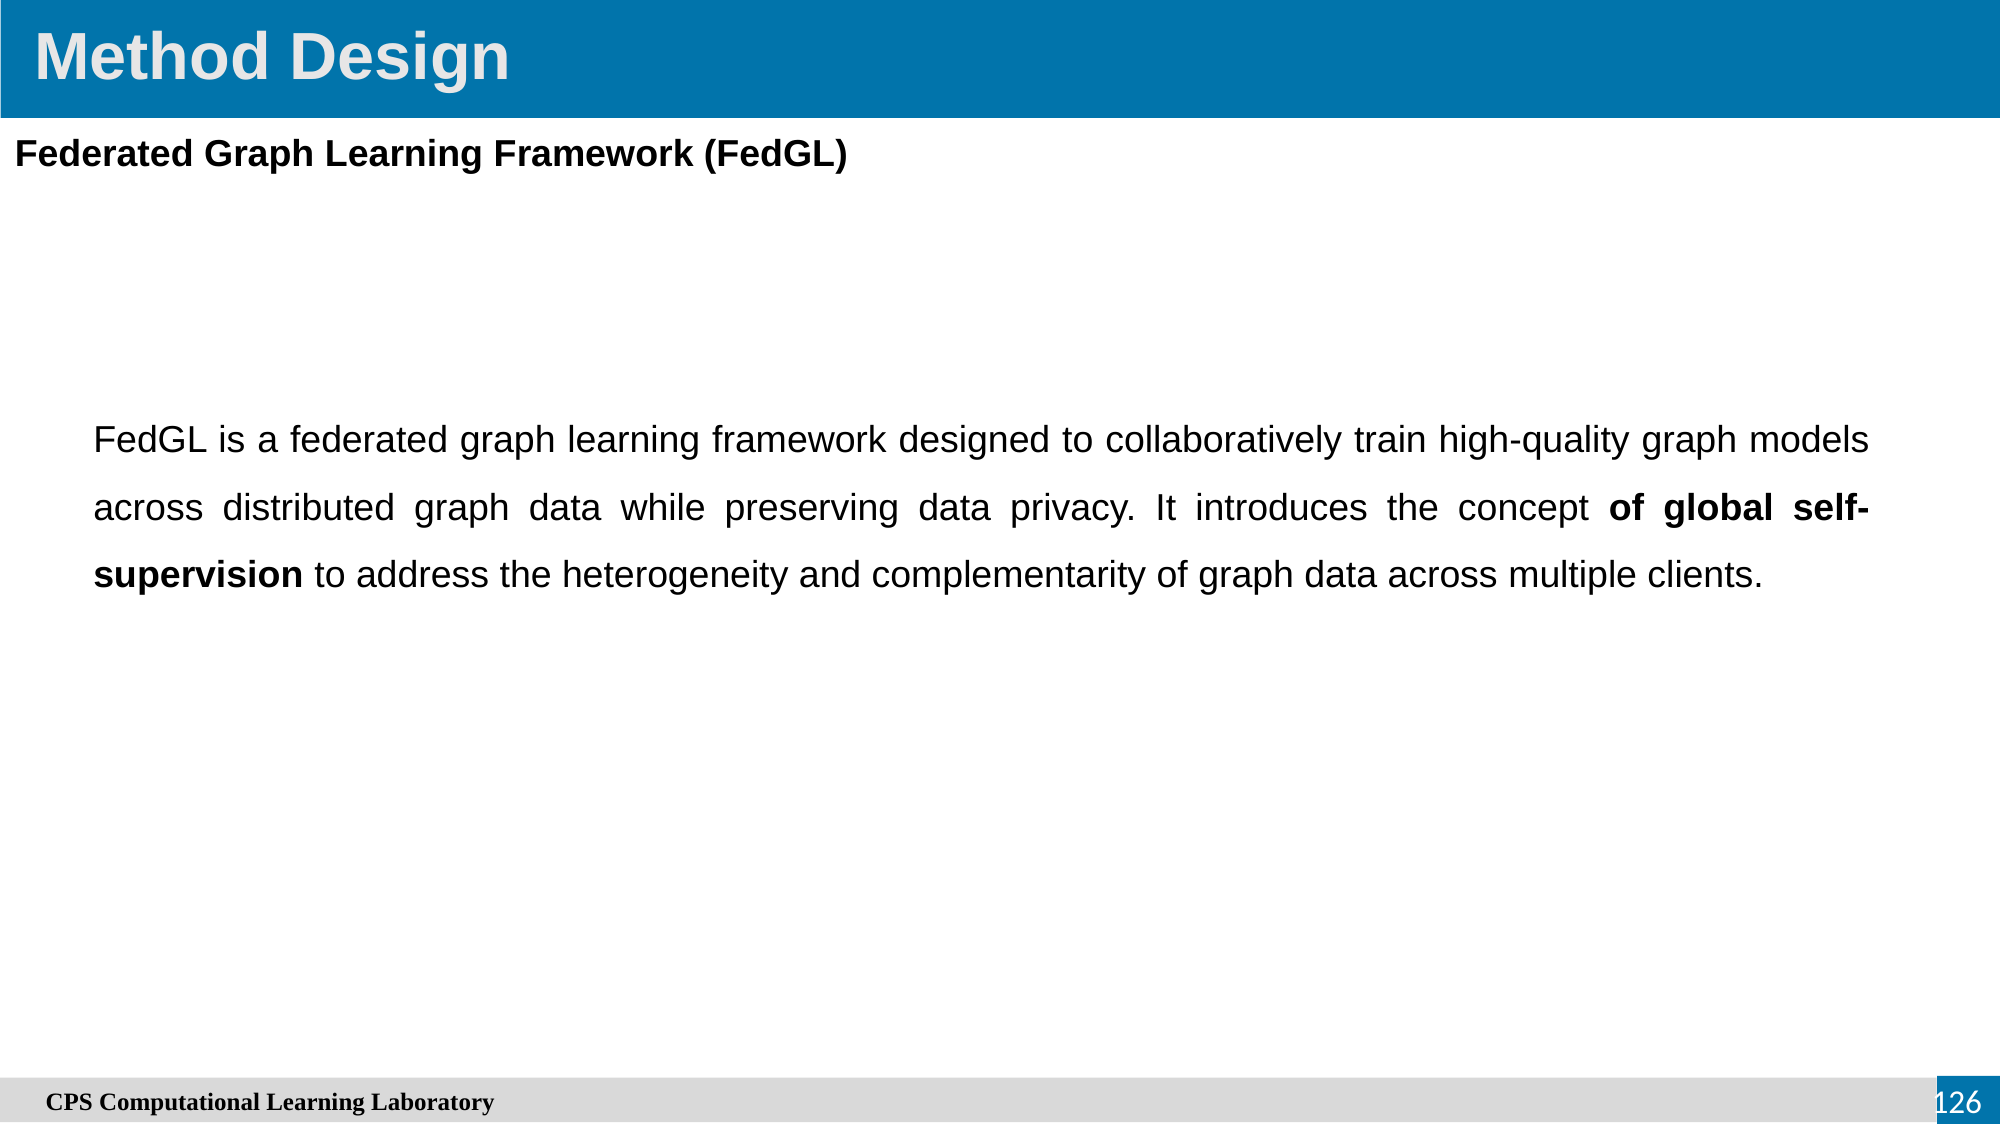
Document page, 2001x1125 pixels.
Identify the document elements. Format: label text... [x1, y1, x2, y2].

text_box 126 [1903, 1070, 1997, 1074]
text_box [0, 0, 2000, 119]
text_box Federated Graph Learning Framework (FedGL) [0, 121, 1005, 182]
text_box FedGL is a federated graph learning framework designed to collaboratively train high-quality graph models across distributed graph data while preserving data privacy. It introduces the concept of global self-supervision to address the heterogeneity and complementarity of graph data across multiple clients. [78, 385, 1885, 603]
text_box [0, 1074, 2000, 1125]
text_box Method Design [19, 5, 826, 100]
